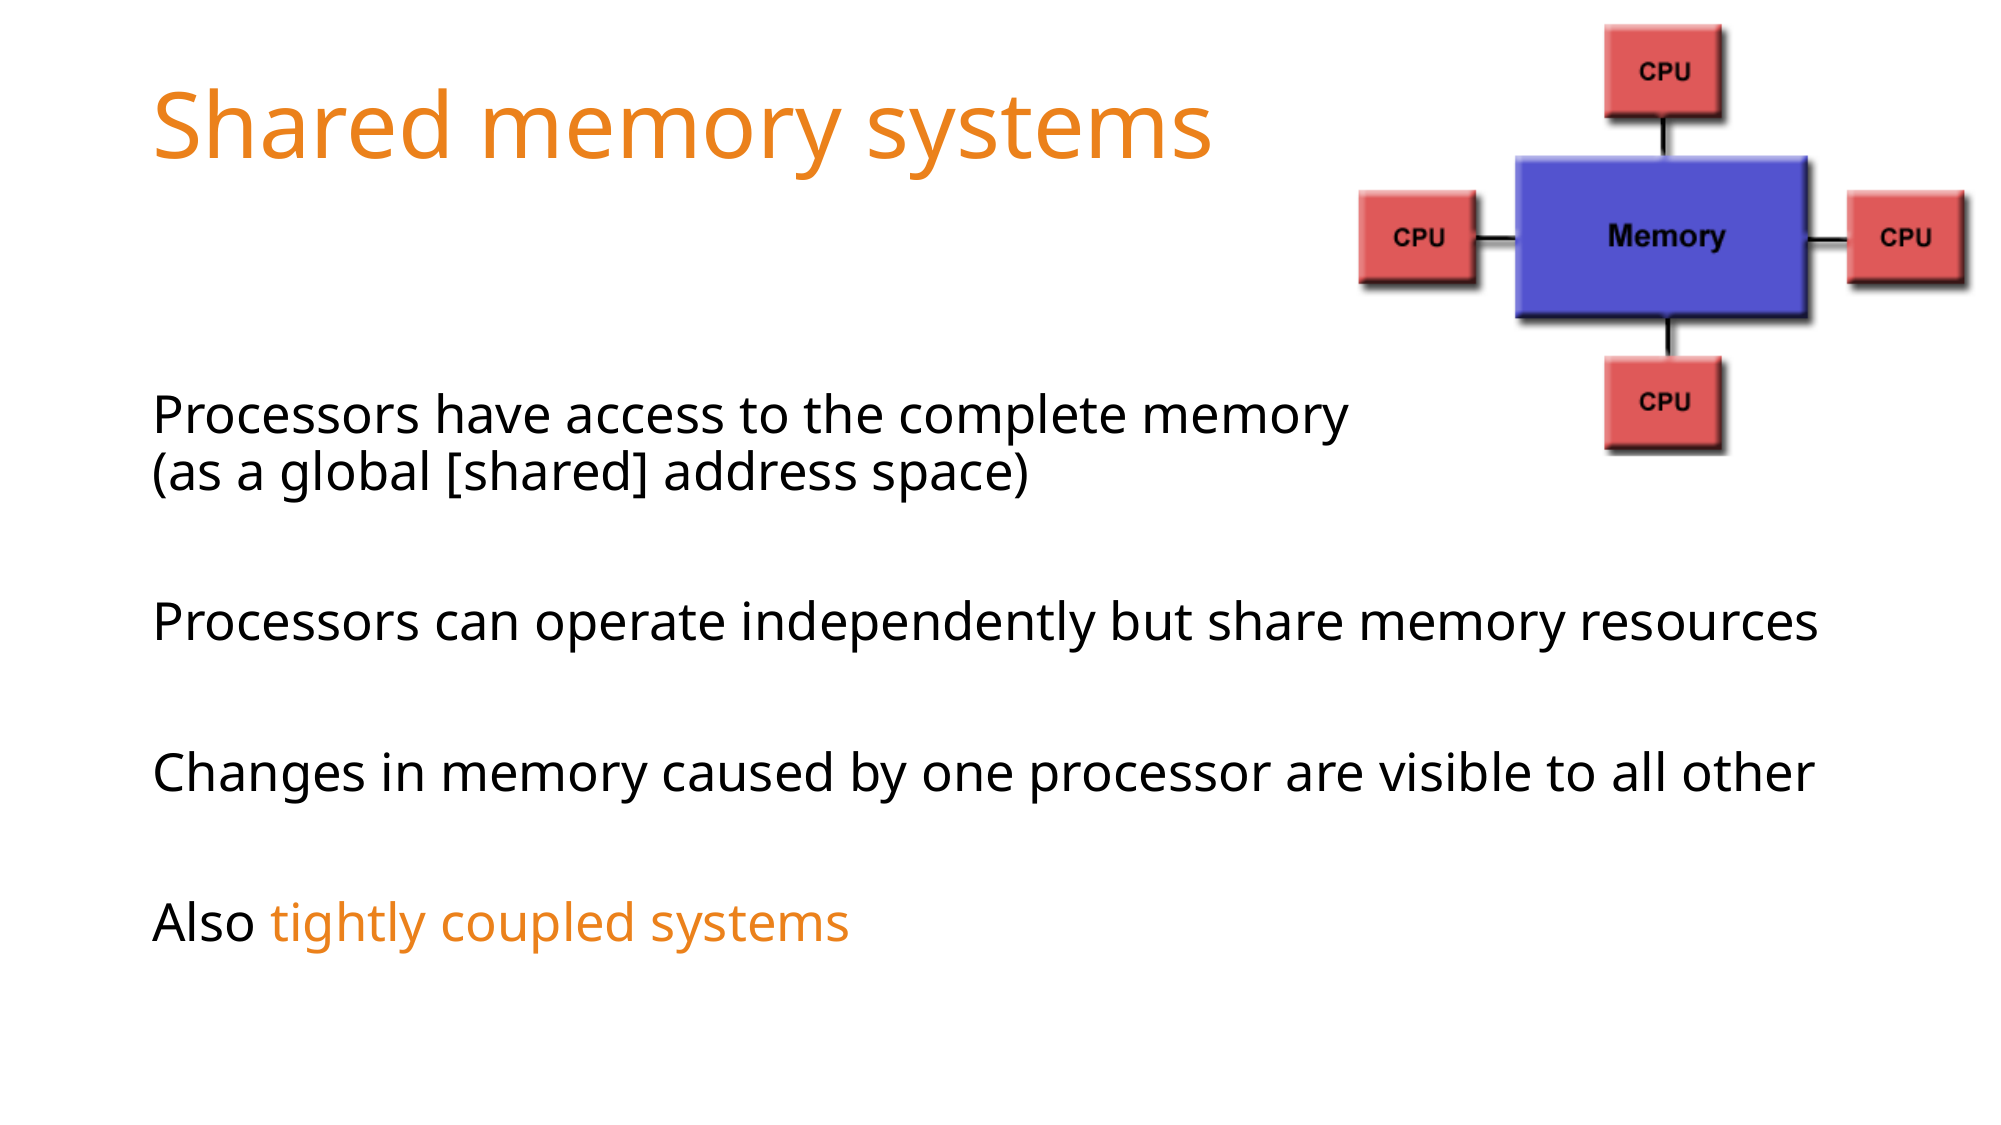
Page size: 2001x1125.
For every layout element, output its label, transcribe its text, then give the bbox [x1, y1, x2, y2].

title Shared memory systems [137, 20, 1337, 238]
picture [1337, 15, 1985, 461]
list Processors have access to the complete memory (as a global [shared] address space) Processors can operate independently but share memory resources Changes in memory caused by one processor are visible to all other Also tightly coupled systems [137, 299, 1863, 1014]
